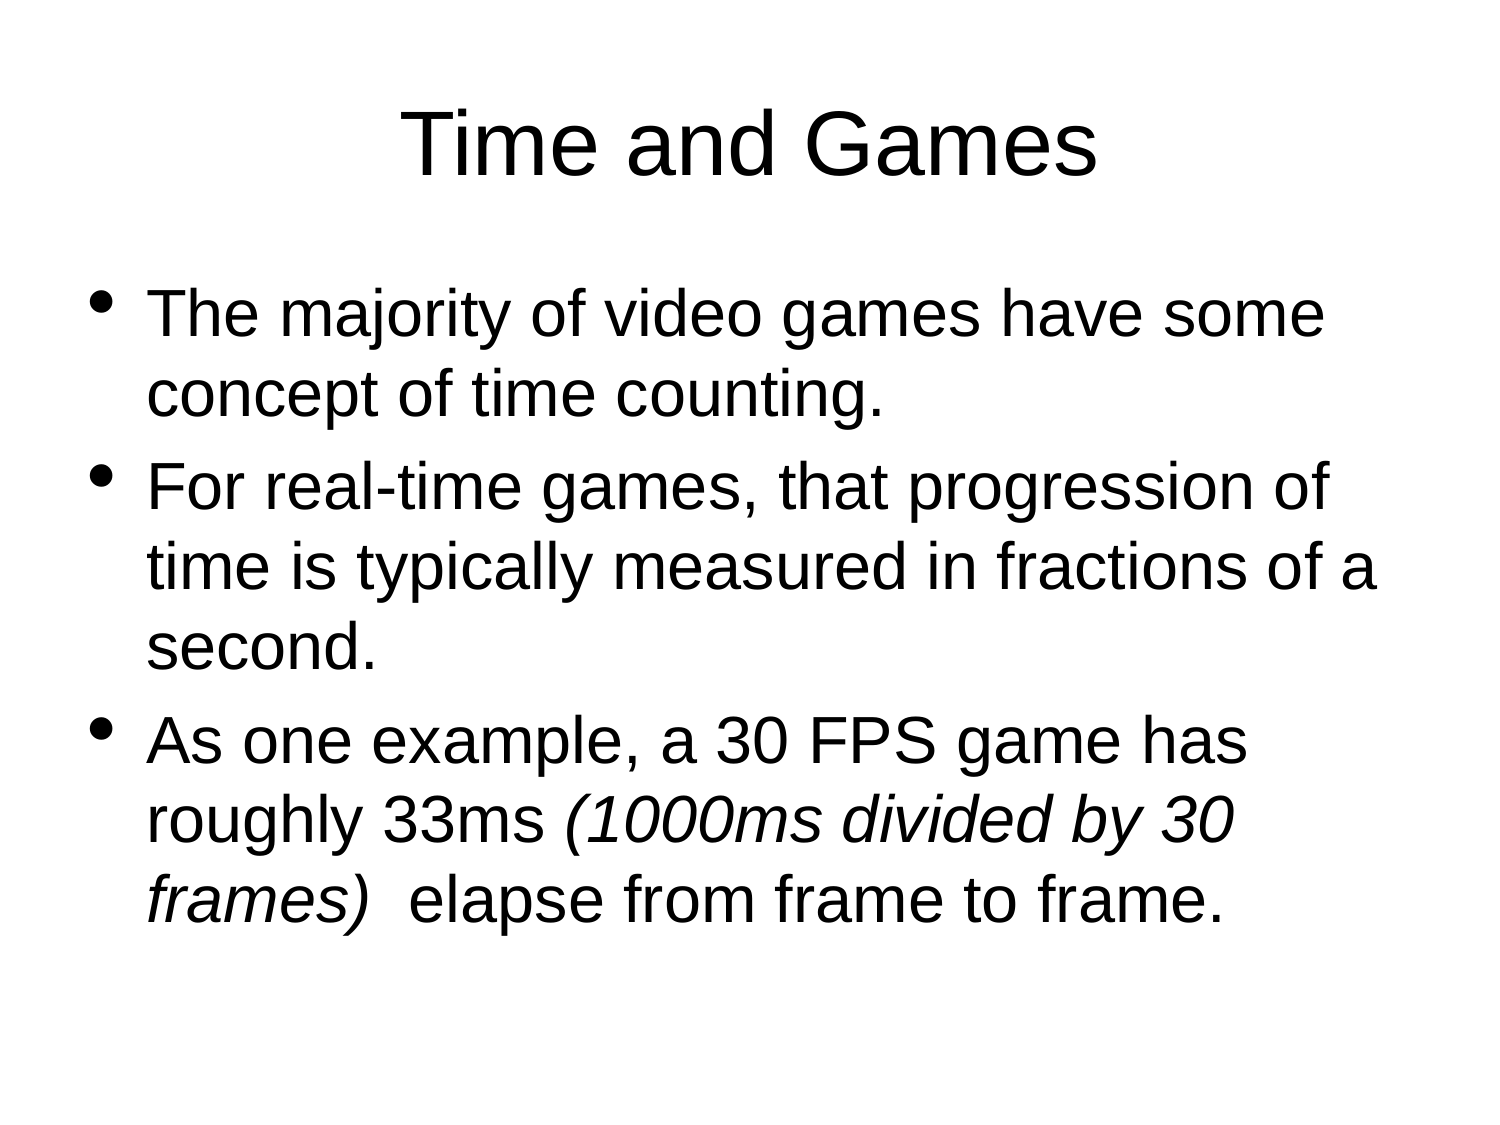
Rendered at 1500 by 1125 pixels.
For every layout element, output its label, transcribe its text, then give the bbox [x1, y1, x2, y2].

text_box Time and Games [75, 45, 1425, 233]
text_box The majority of video games have some concept of time counting. For real-time games, that progression of time is typically measured in fractions of a second. As one example, a 30 FPS game has roughly 33ms (1000ms divided by 30 frames) elapse from frame to frame. [75, 262, 1425, 1005]
